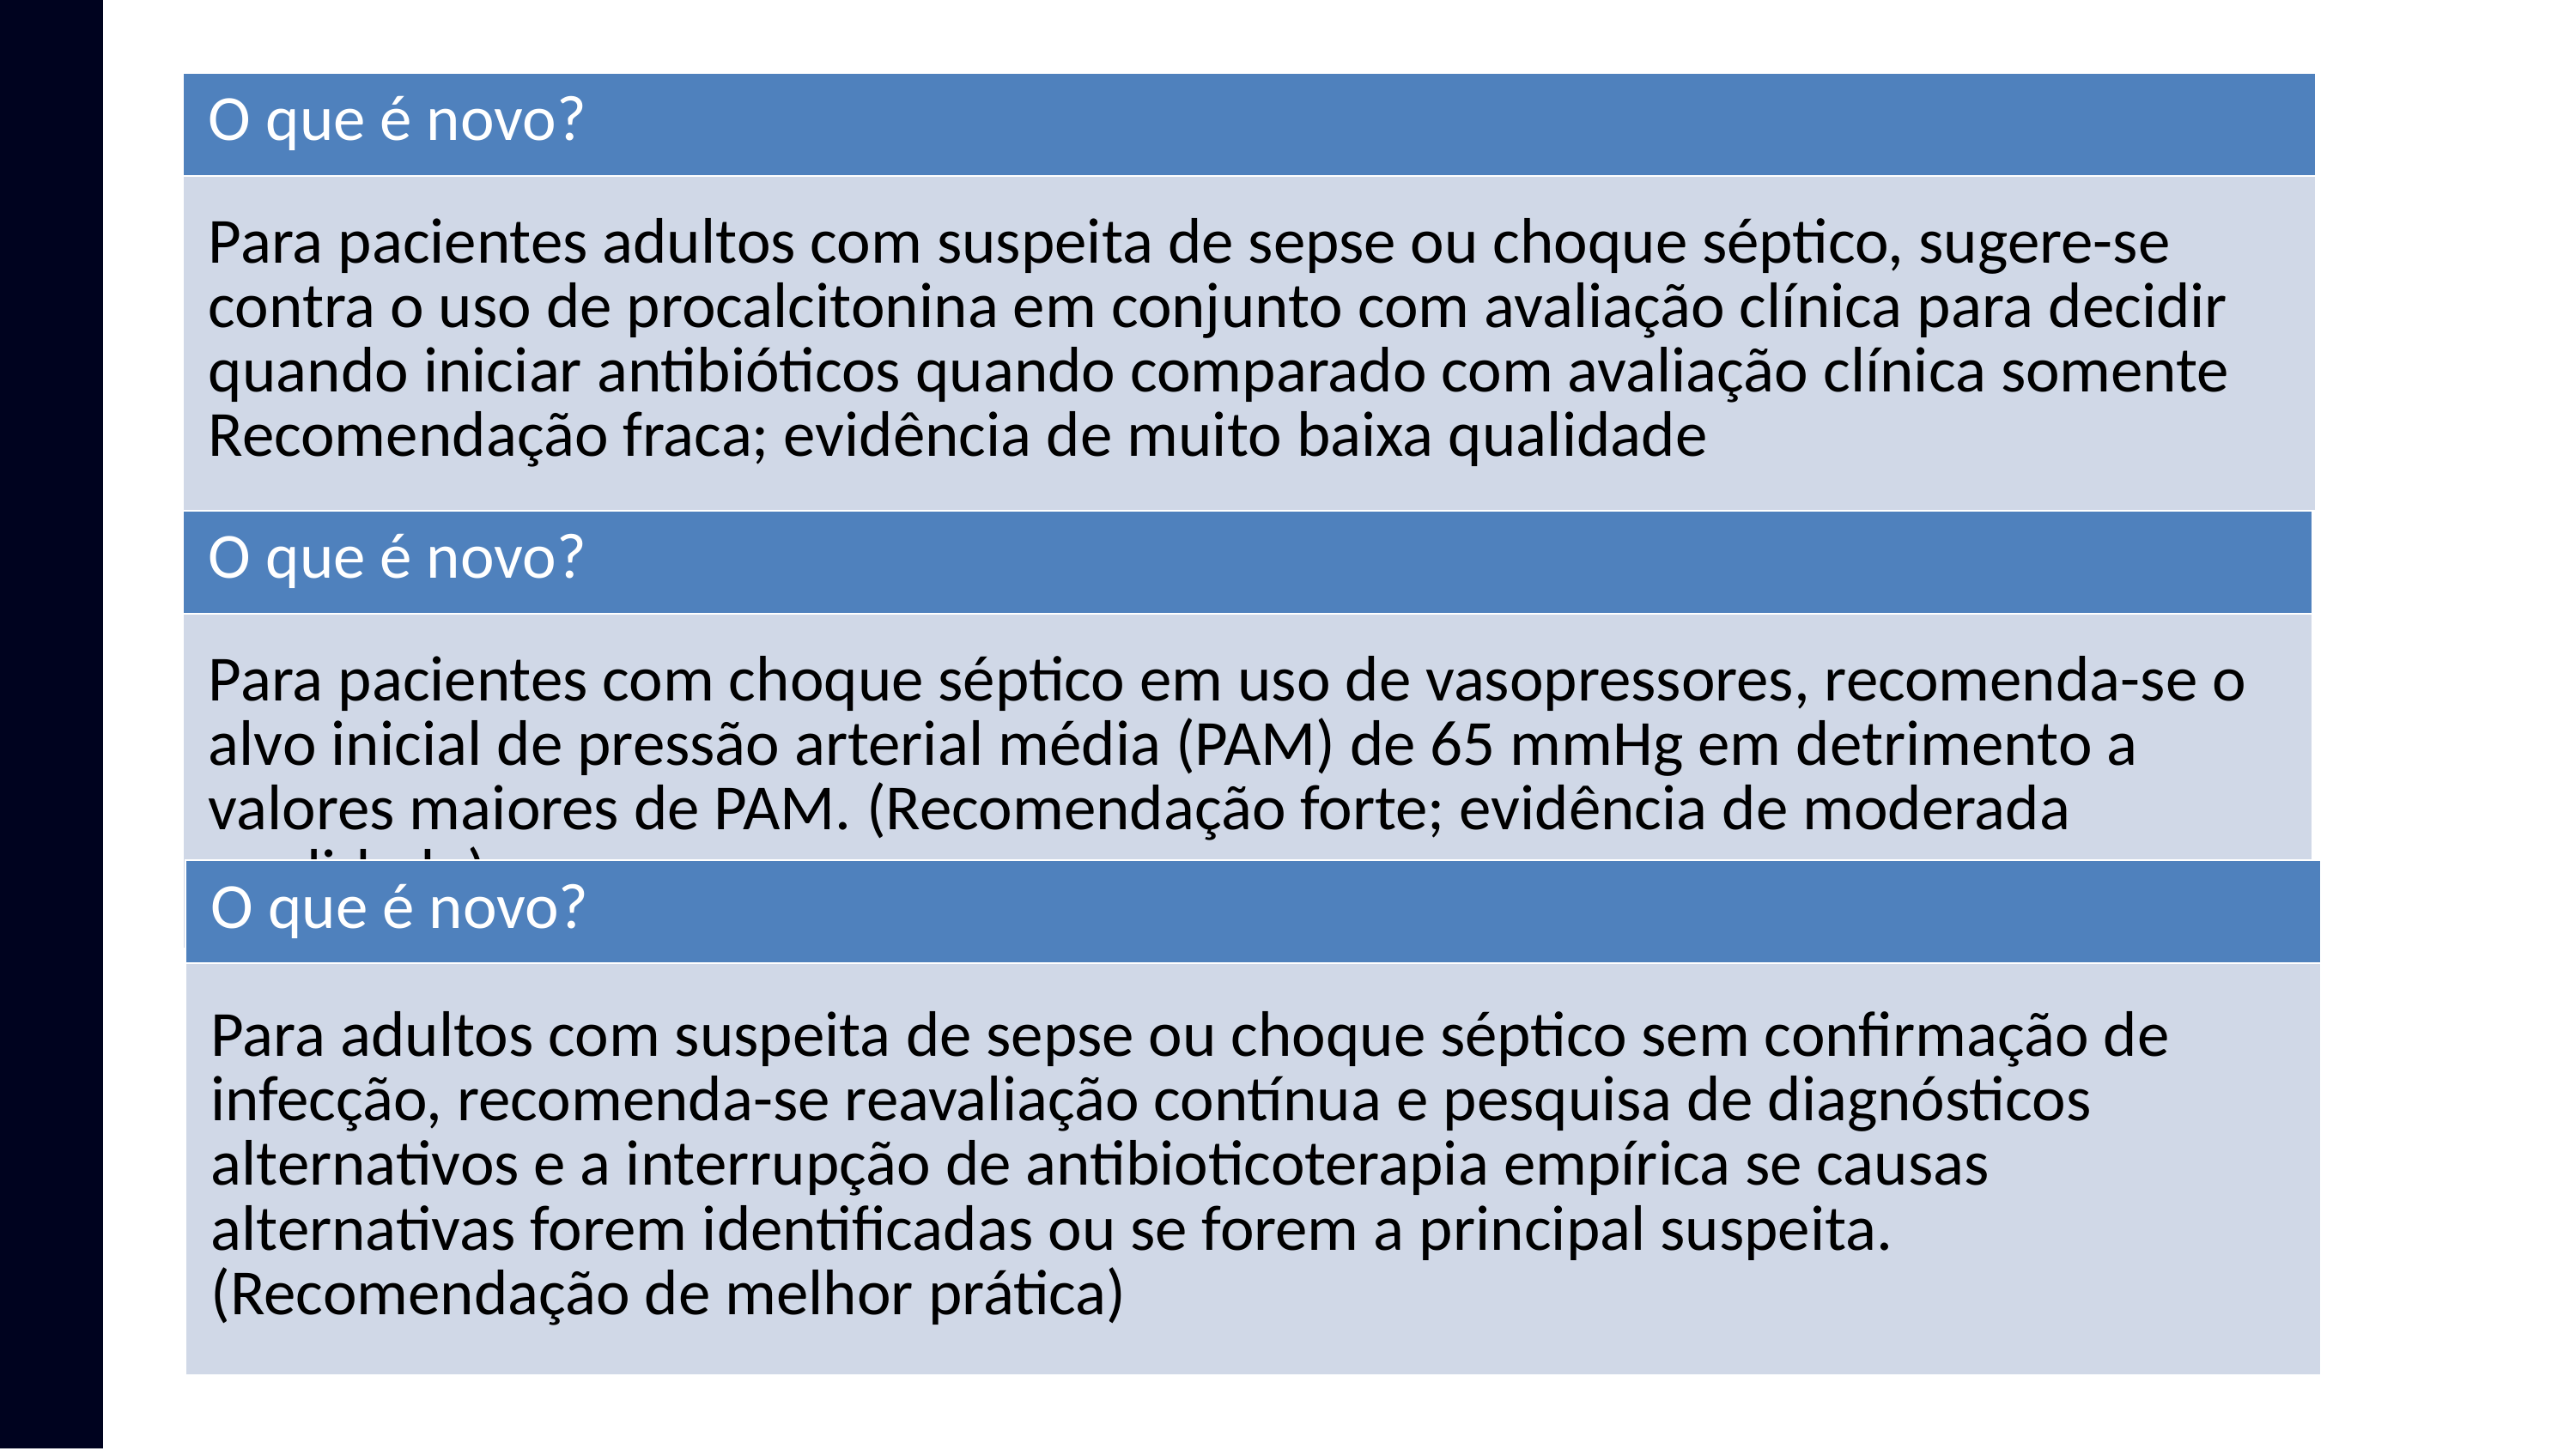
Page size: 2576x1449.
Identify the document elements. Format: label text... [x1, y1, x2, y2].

table_cell Para pacientes com choque séptico em uso de vasopressores, recomenda-se o alvo inicial de pressão arterial média (PAM) de 65 mmHg em detrimento a valores maiores de PAM. (Recomendação forte; evidência de moderada qualidade) [184, 615, 2312, 859]
table_cell Para adultos com suspeita de sepse ou choque séptico sem confirmação de infecção, recomenda-se reavaliação contínua e pesquisa de diagnósticos alternativos e a interrupção de antibioticoterapia empírica se causas alternativas forem identificadas ou se forem a principal suspeita. (Recomendação de melhor prática) [186, 964, 2320, 1374]
table_header O que é novo? [184, 74, 2315, 175]
table_header O que é novo? [184, 512, 2312, 613]
table_cell Para pacientes adultos com suspeita de sepse ou choque séptico, sugere-se contra o uso de procalcitonina em conjunto com avaliação clínica para decidir quando iniciar antibióticos quando comparado com avaliação clínica somente Recomendação fraca; evidência de muito baixa qualidade [184, 177, 2315, 510]
table_header O que é novo? [186, 861, 2320, 962]
